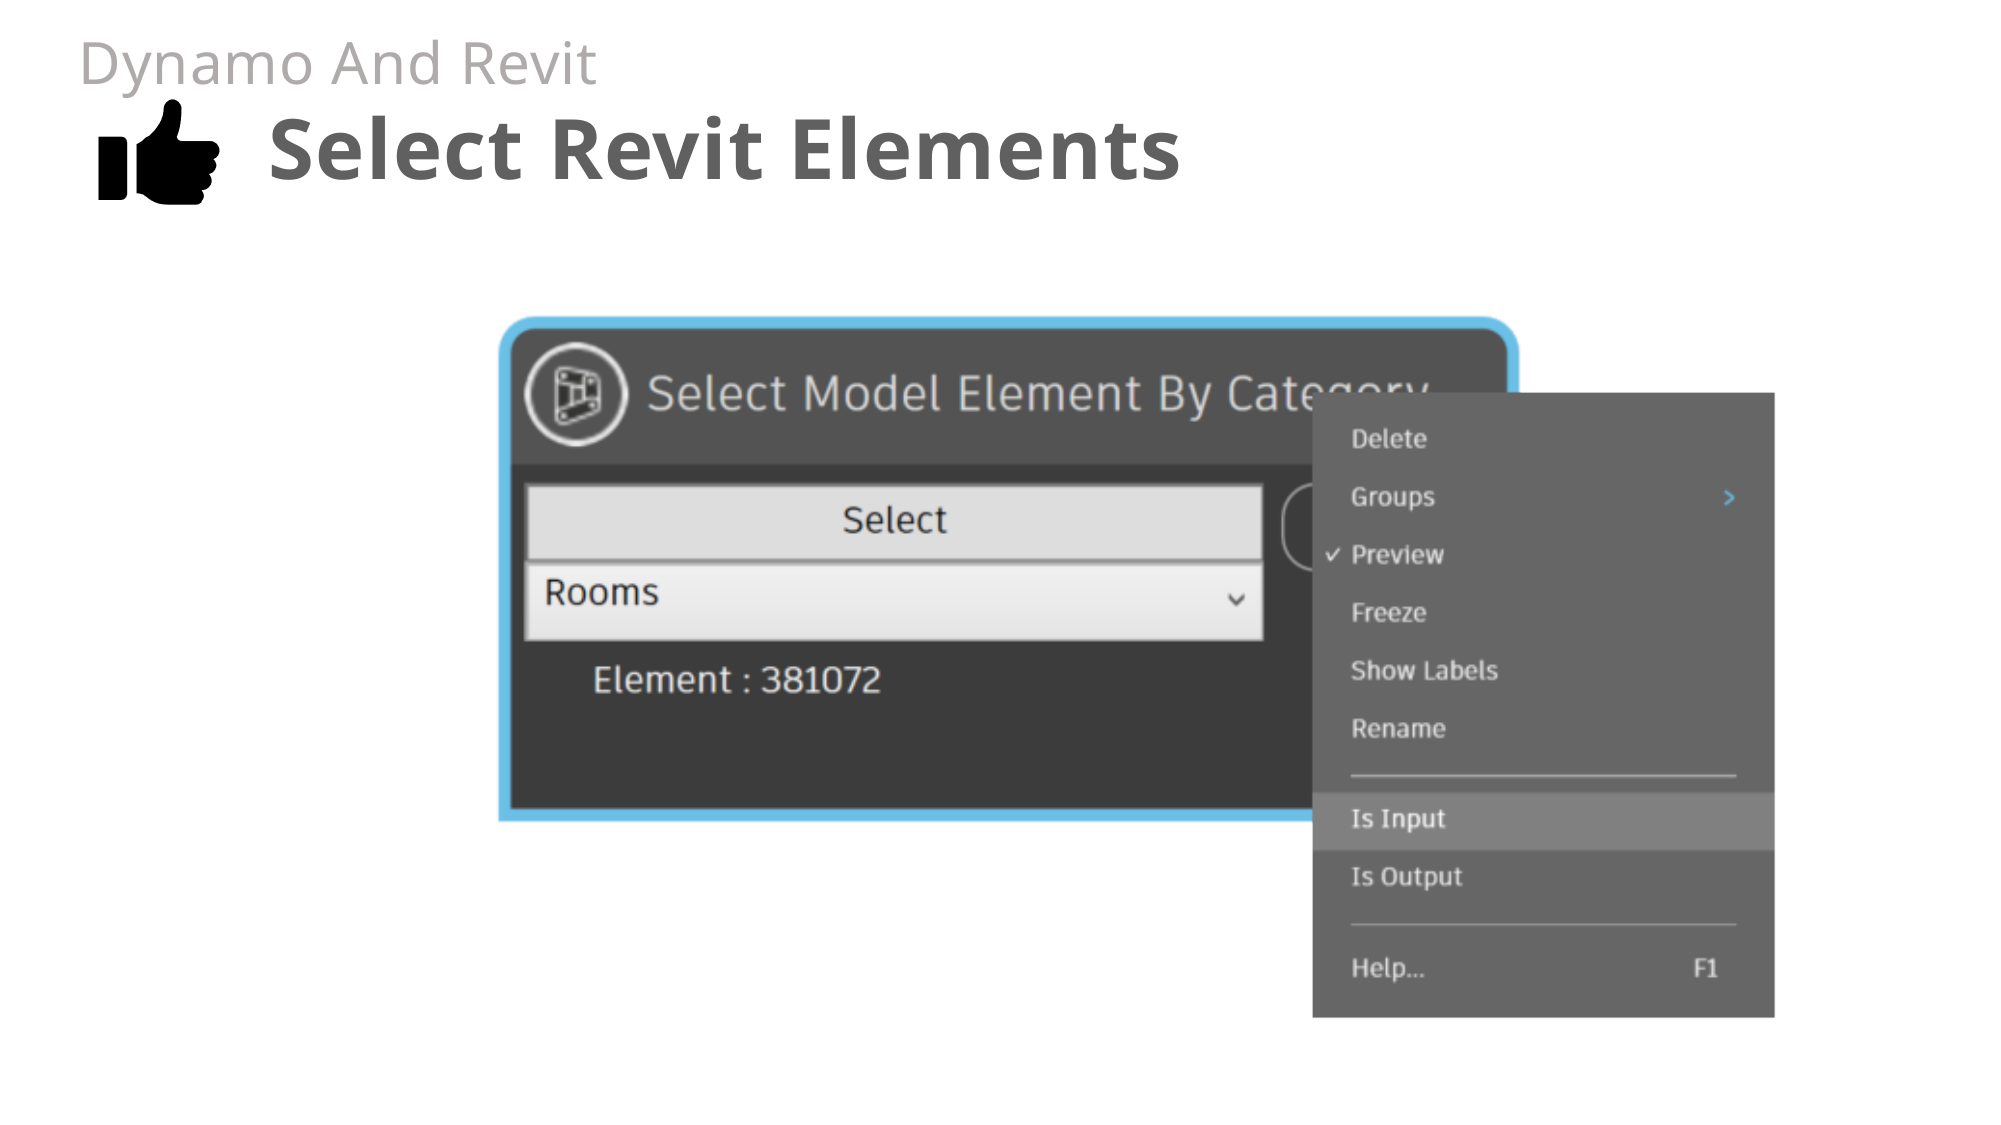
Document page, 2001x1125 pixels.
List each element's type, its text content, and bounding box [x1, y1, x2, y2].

picture [476, 302, 1789, 1032]
text_box Dynamo And Revit Select Revit Elements [15, 14, 1976, 204]
picture [86, 94, 231, 207]
